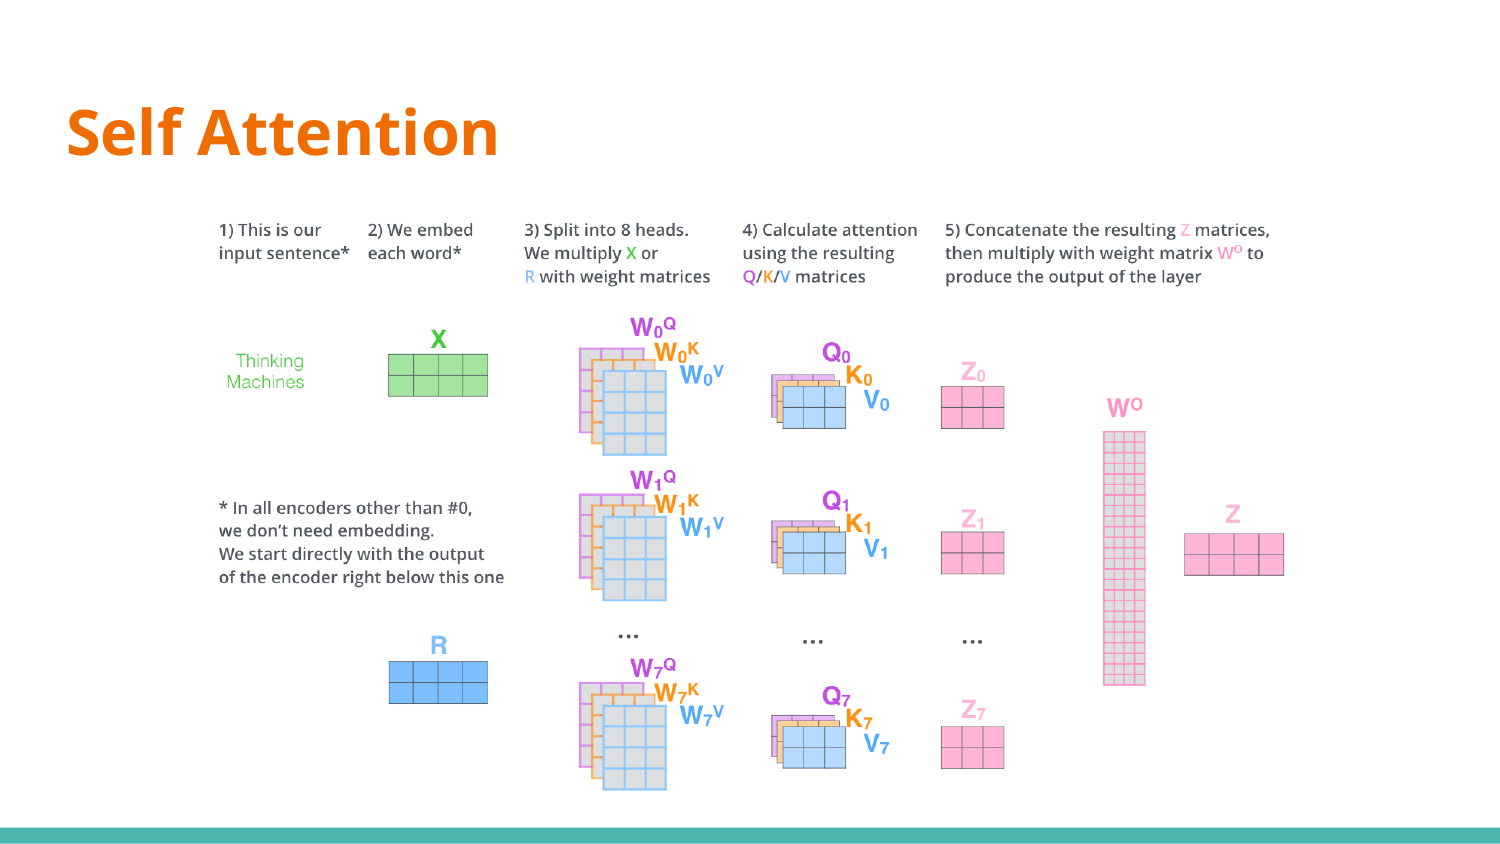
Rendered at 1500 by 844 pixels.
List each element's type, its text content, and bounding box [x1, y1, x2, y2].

title Self Attention [51, 72, 1449, 189]
picture [209, 203, 1291, 809]
